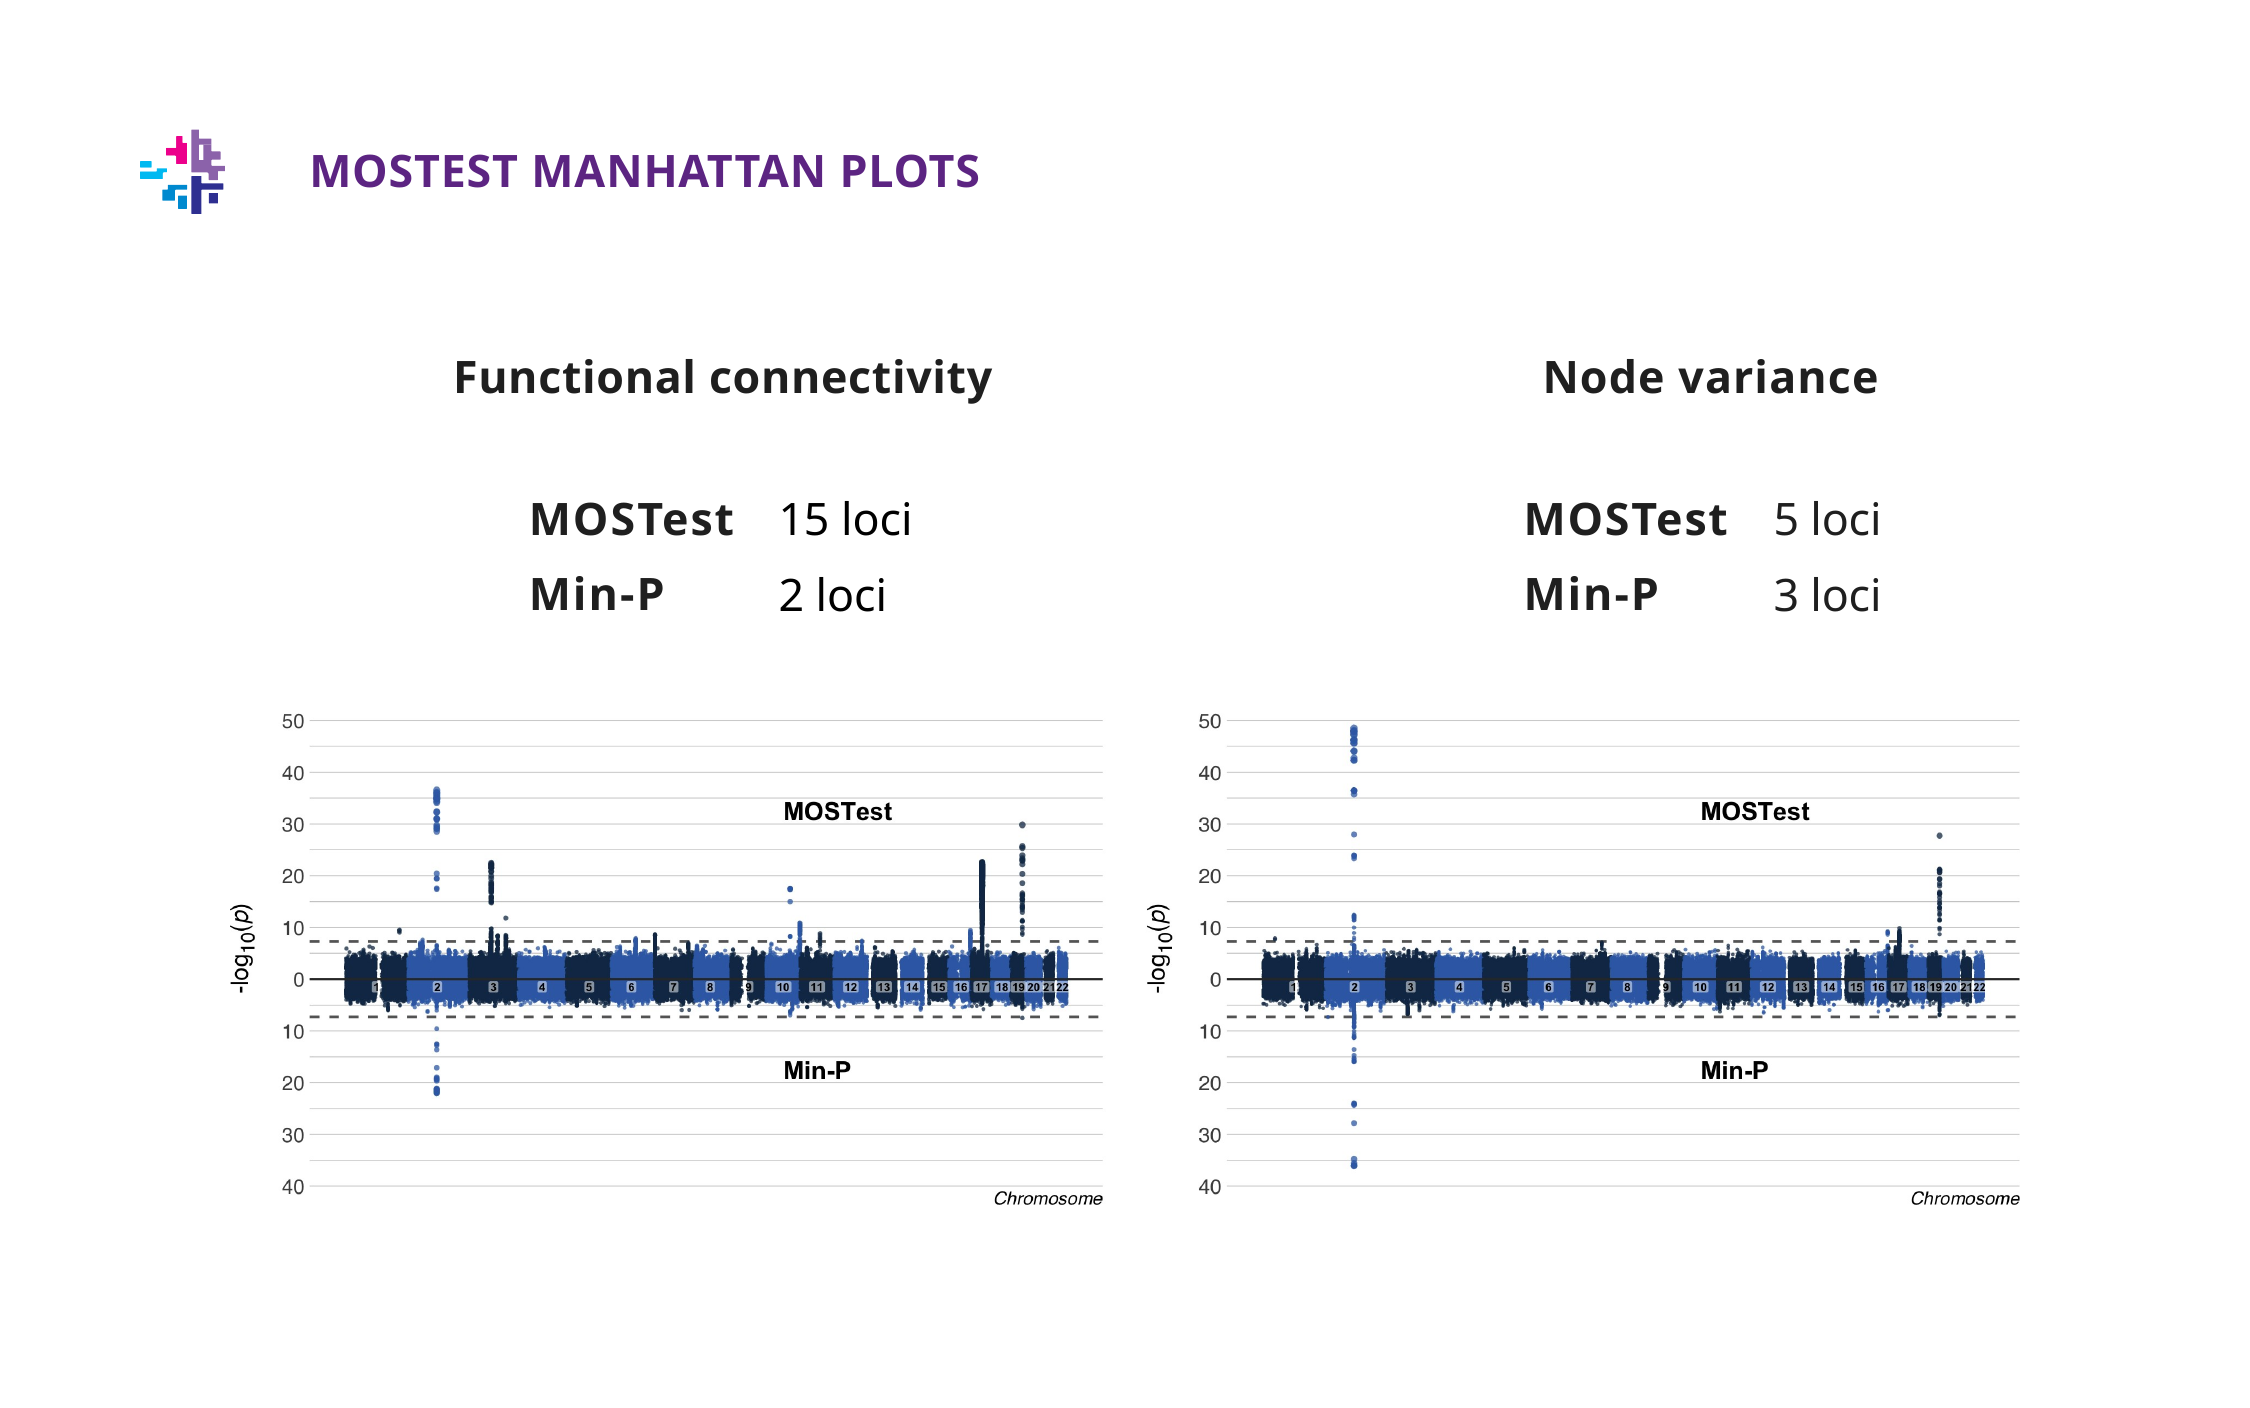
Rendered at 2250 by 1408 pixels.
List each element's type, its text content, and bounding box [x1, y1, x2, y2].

text_box MOSTest Min-P [526, 469, 750, 620]
picture [140, 136, 187, 171]
text_box Functional connectivity [451, 346, 1050, 403]
text_box MOSTEST MANHATTAN PLOTS [307, 140, 992, 197]
text_box MOSTest Min-P [1521, 469, 1750, 620]
text_box 5 loci 3 loci [1771, 469, 1895, 621]
picture [230, 713, 2020, 1206]
text_box Node variance [1540, 346, 1925, 403]
text_box 15 loci 2 loci [776, 469, 914, 621]
